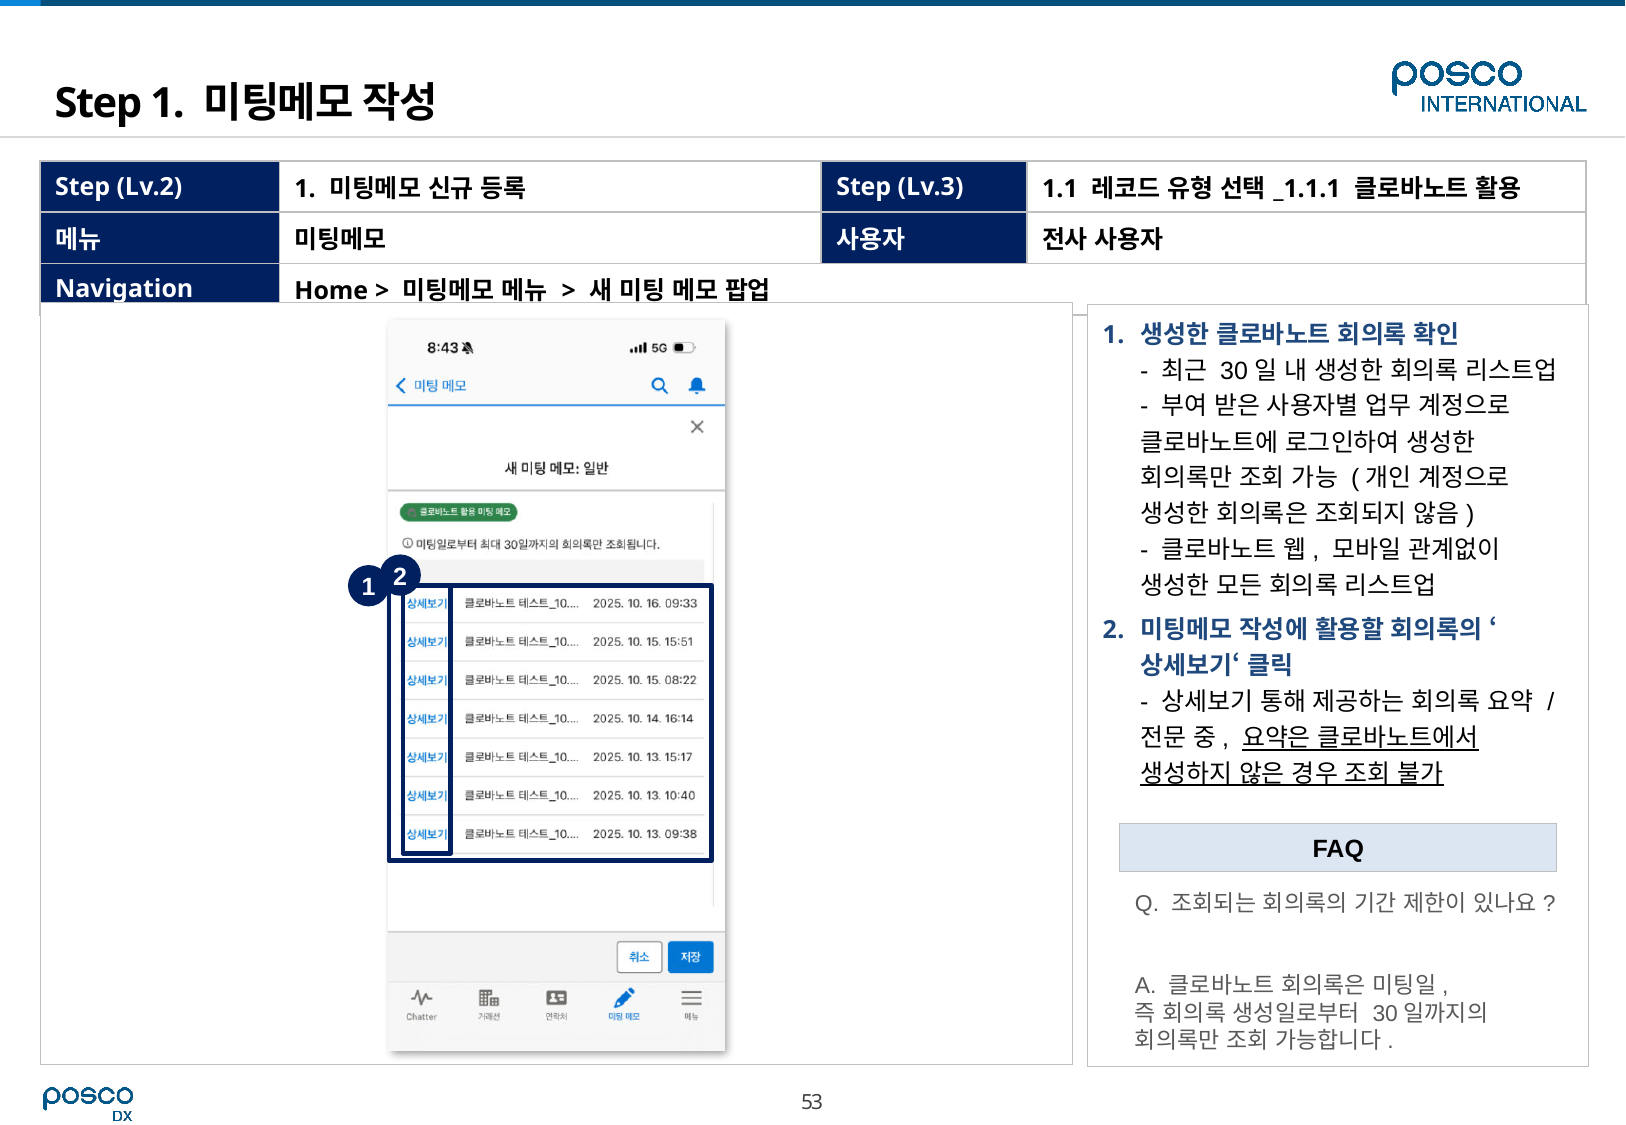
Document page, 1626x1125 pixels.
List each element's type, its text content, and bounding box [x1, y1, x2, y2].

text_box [1119, 823, 1557, 1032]
table_cell 미팅메모 [280, 213, 820, 263]
text_box 생성한 클로바노트 회의록 확인 - 최근 30일 내 생성한 회의록 리스트업 - 부여 받은 사용자별 업무 계정으로 클로바노트에 로그인하여 생성한 회의록만 조회 가능 (개인 계정으로 생성한 회의록은 조회되지 않음) - 클로바노트 웹, 모바일 관계없이 생성한 모든 회의록 리스트업 미팅메모 작성에 활용할 회의록의 ‘상세보기‘ 클릭 - 상세보기 통해 제공하는 회의록 요약 / 전문 중, 요약은 클로바노트에서 생성하지 않은 경우 조회 불가 [1087, 304, 1589, 1067]
text_box 2 [379, 558, 388, 592]
table_cell 사용자 [822, 213, 1026, 263]
text_box Step 1. 미팅메모 작성 [39, 68, 685, 115]
table_header 1.1 레코드 유형 선택_1.1.1 클로바노트 활용 [1028, 162, 1585, 211]
picture [0, 0, 41, 6]
table_cell Navigation [41, 264, 279, 302]
table_cell 전사 사용자 [1028, 213, 1585, 263]
table_cell 메뉴 [41, 213, 279, 263]
table_header Step (Lv.2) [41, 162, 279, 211]
table_cell Home > 미팅메모 메뉴 > 새 미팅 메모 팝업 [280, 264, 1585, 314]
table_header Step (Lv.3) [822, 162, 1026, 211]
table_header 1. 미팅메모 신규 등록 [280, 162, 820, 211]
picture [388, 320, 725, 1051]
picture [1391, 59, 1587, 113]
text_box 1 [347, 565, 388, 607]
text_box [40, 302, 1073, 1065]
picture [43, 1087, 133, 1121]
